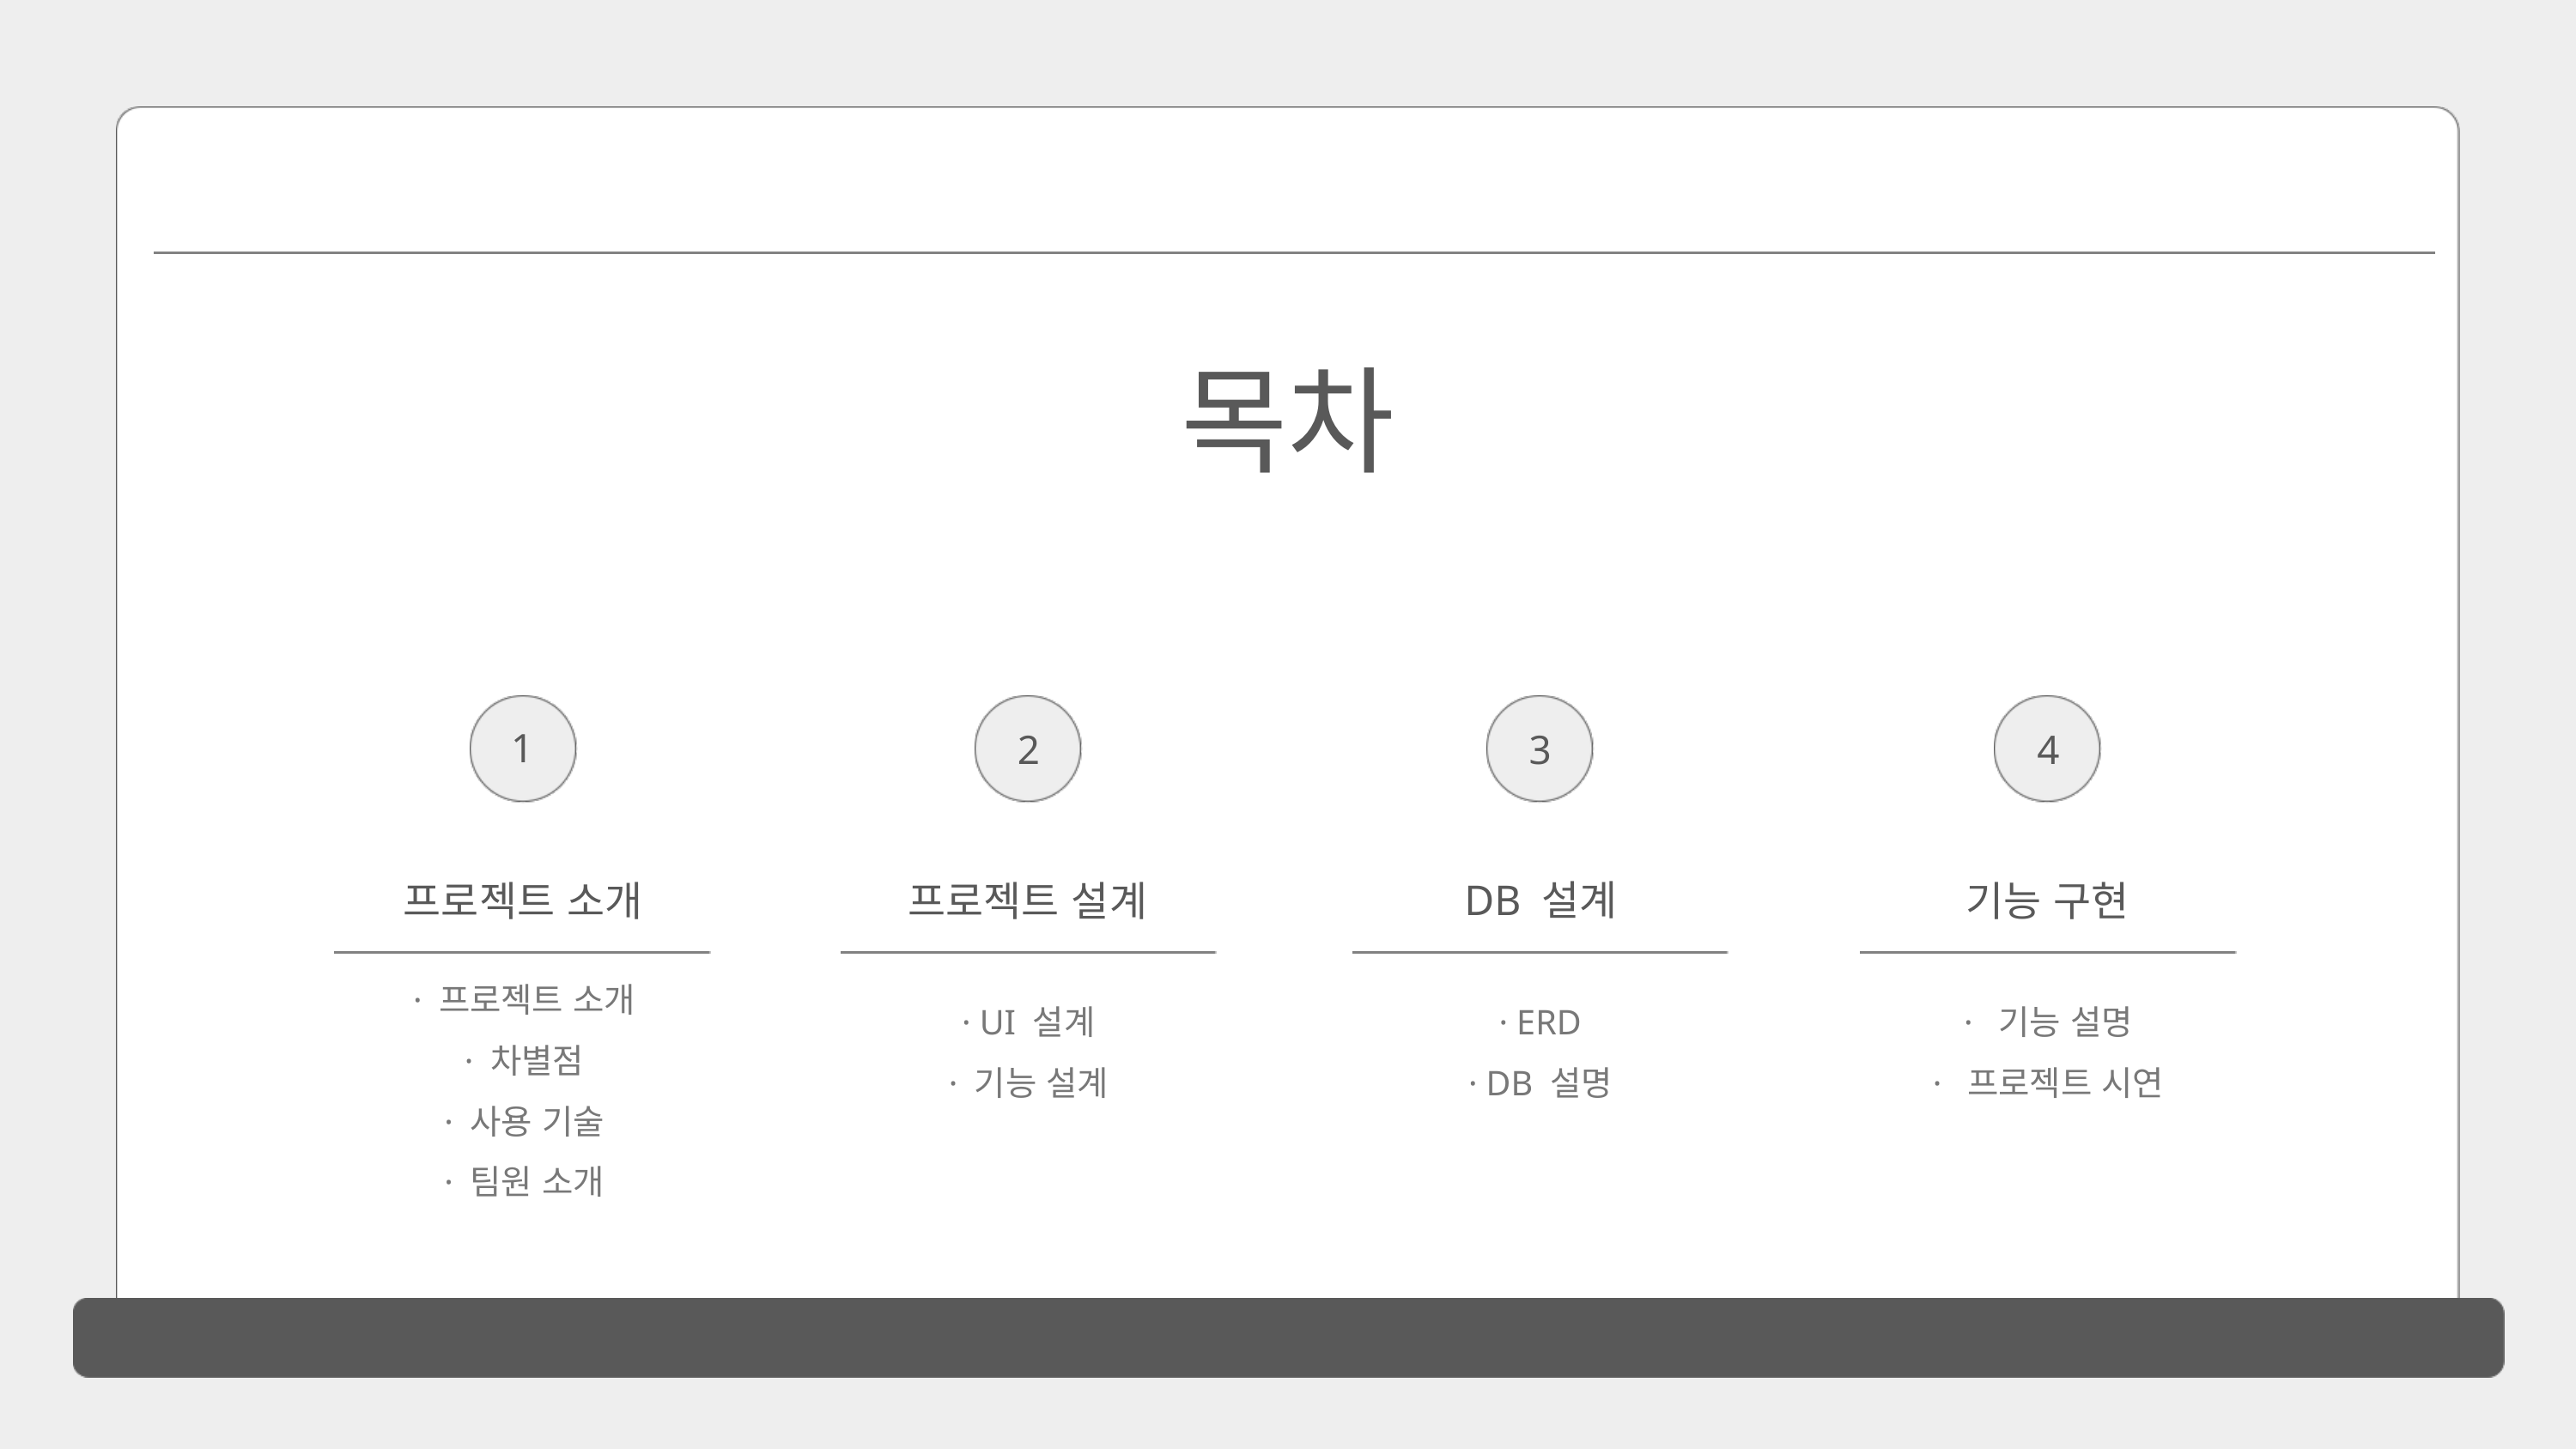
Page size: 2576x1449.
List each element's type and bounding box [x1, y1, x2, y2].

picture [73, 106, 2505, 1378]
